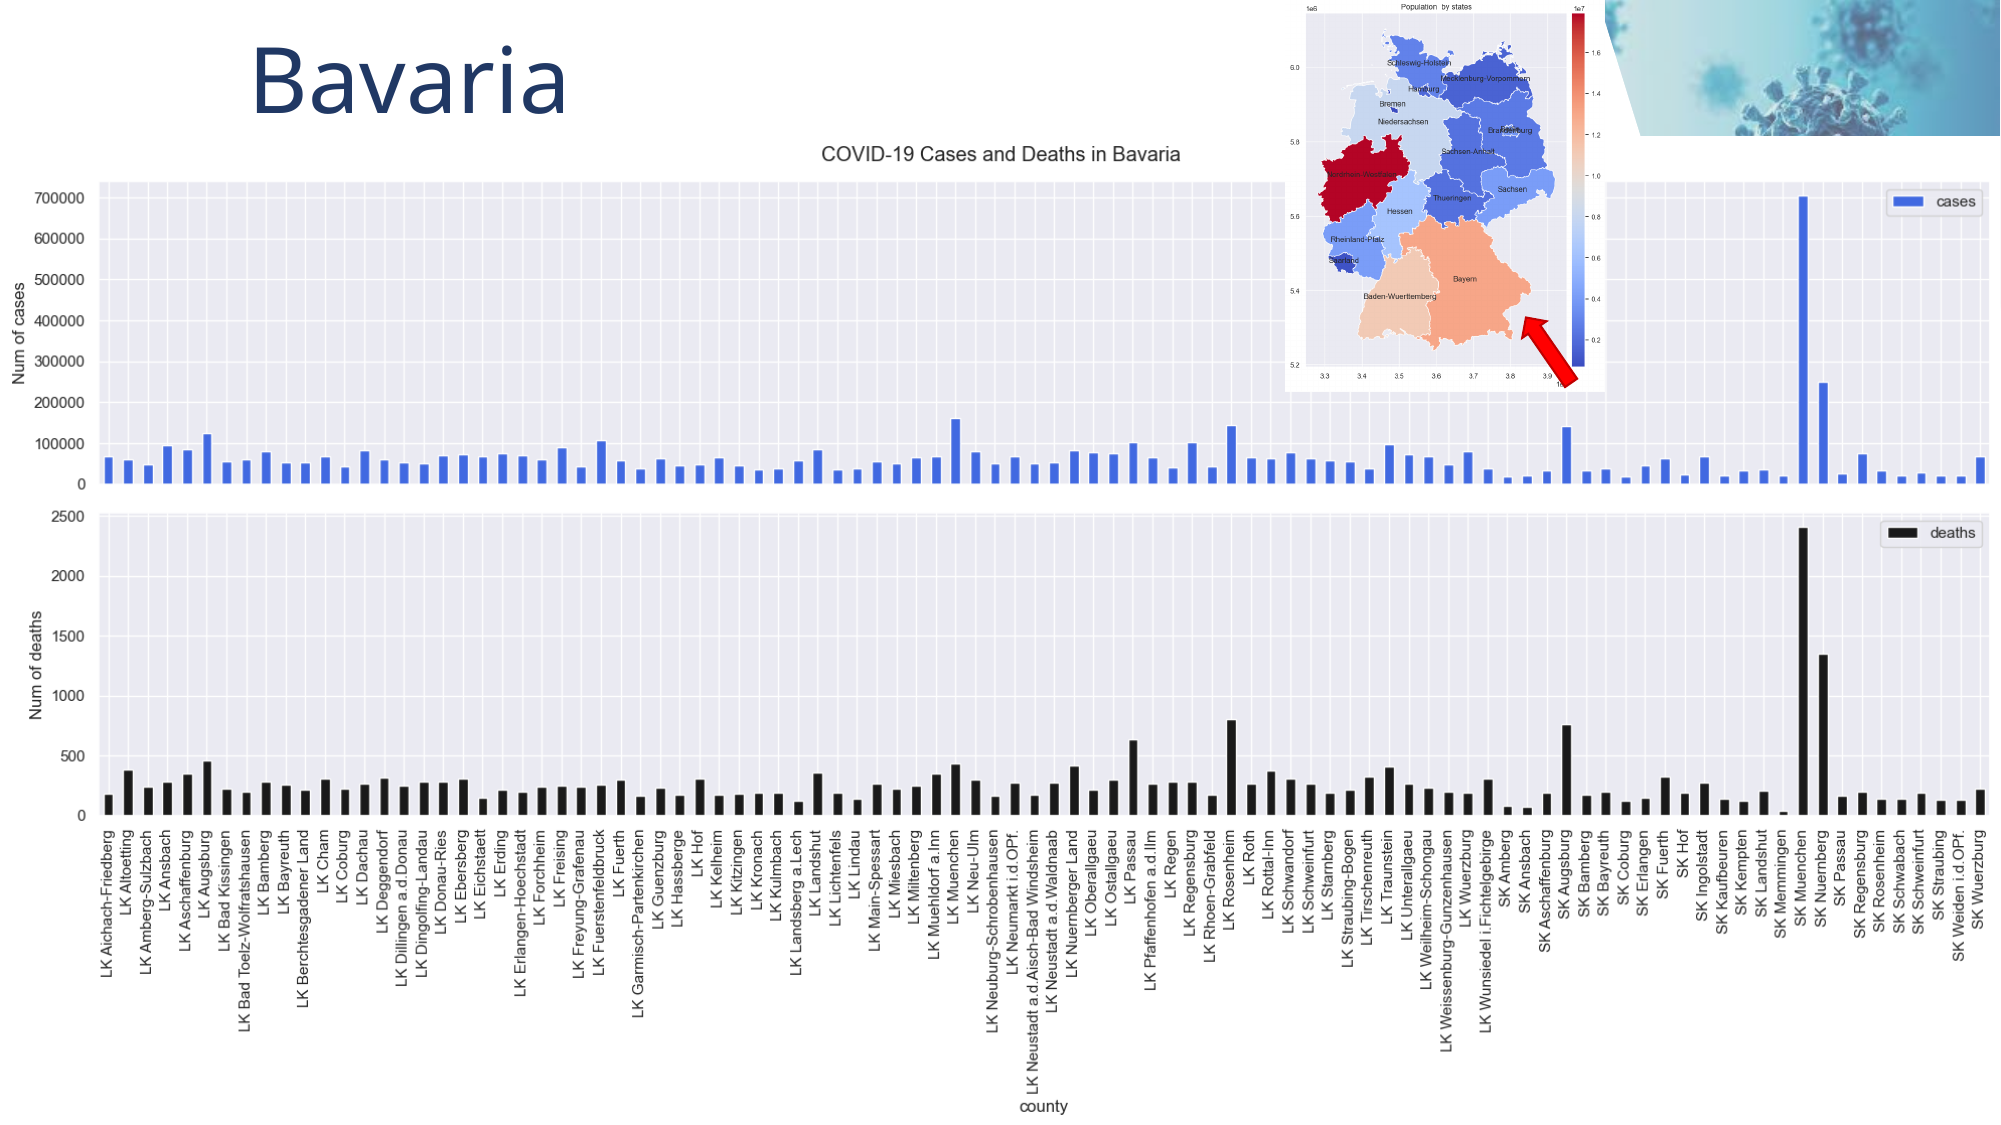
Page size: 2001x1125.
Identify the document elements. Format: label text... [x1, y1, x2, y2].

picture [1285, 0, 1605, 392]
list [3, 136, 2000, 1125]
title Bavaria [233, 0, 633, 136]
